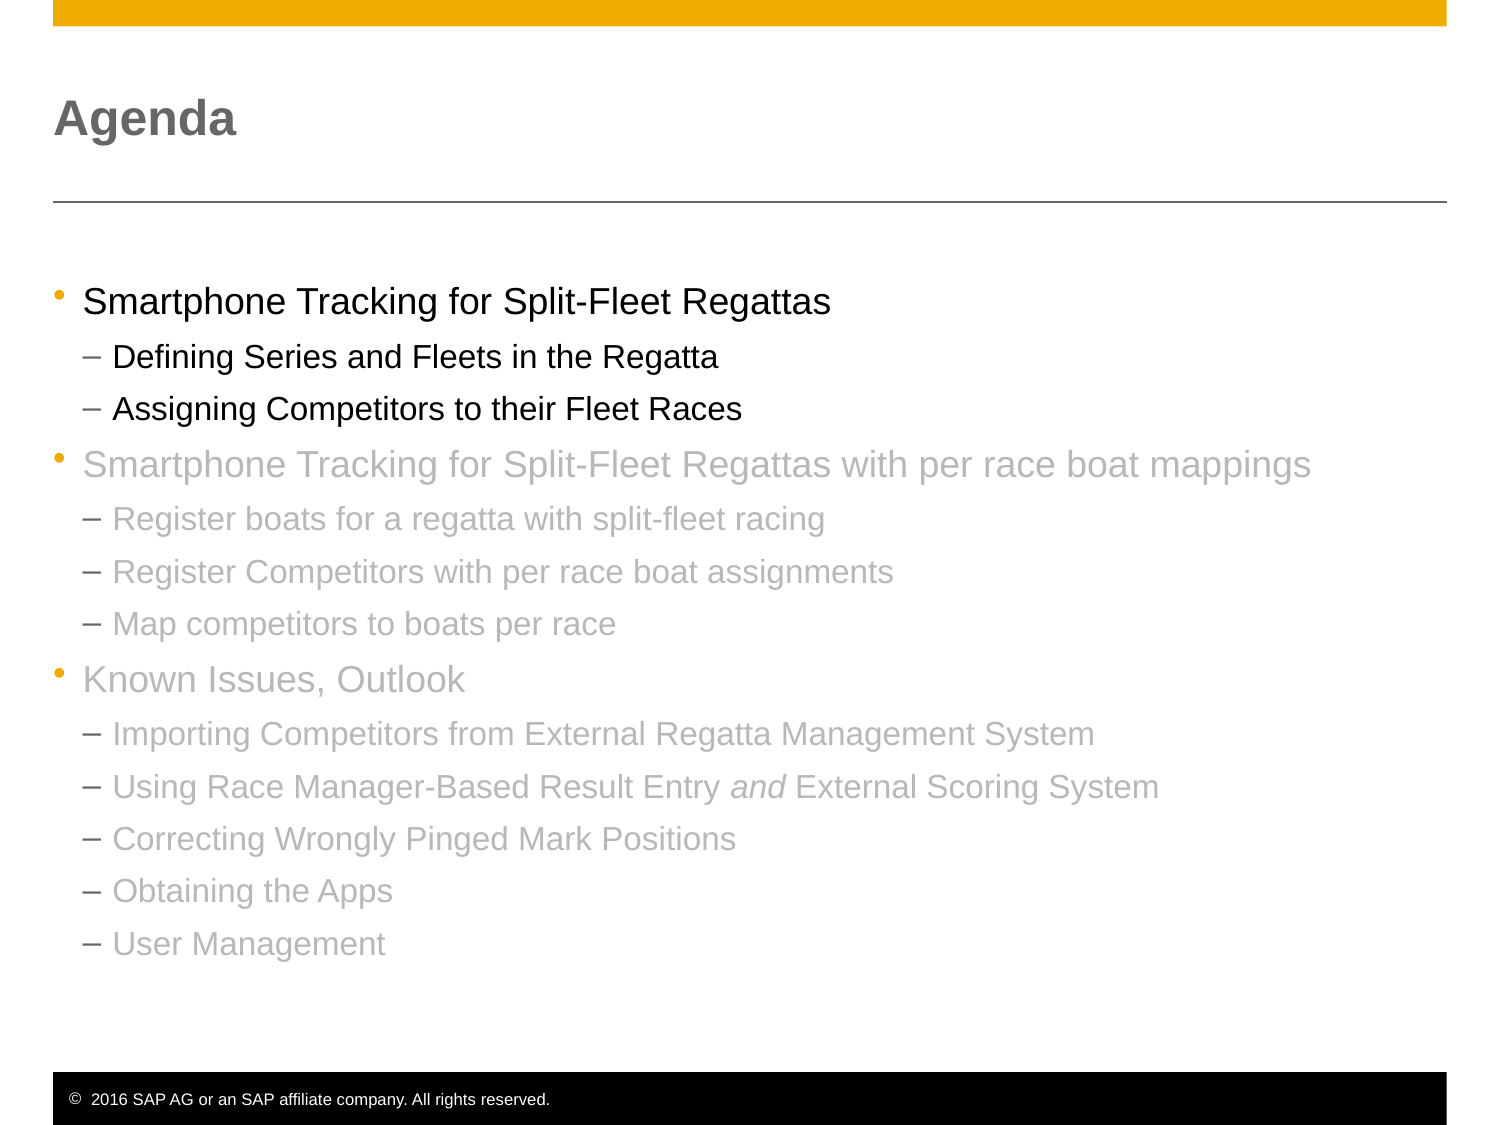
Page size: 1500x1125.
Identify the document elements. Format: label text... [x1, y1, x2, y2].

list Smartphone Tracking for Split-Fleet Regattas Defining Series and Fleets in the Regatta Assigning Competitors to their Fleet Races Smartphone Tracking for Split-Fleet Regattas with per race boat mappings Register boats for a regatta with split-fleet racing Register Competitors with per race boat assignments Map competitors to boats per race Known Issues, Outlook Importing Competitors from External Regatta Management System Using Race Manager-Based Result Entry and External Scoring System Correcting Wrongly Pinged Mark Positions Obtaining the Apps User Management [53, 277, 1447, 967]
title Agenda [53, 53, 1447, 178]
